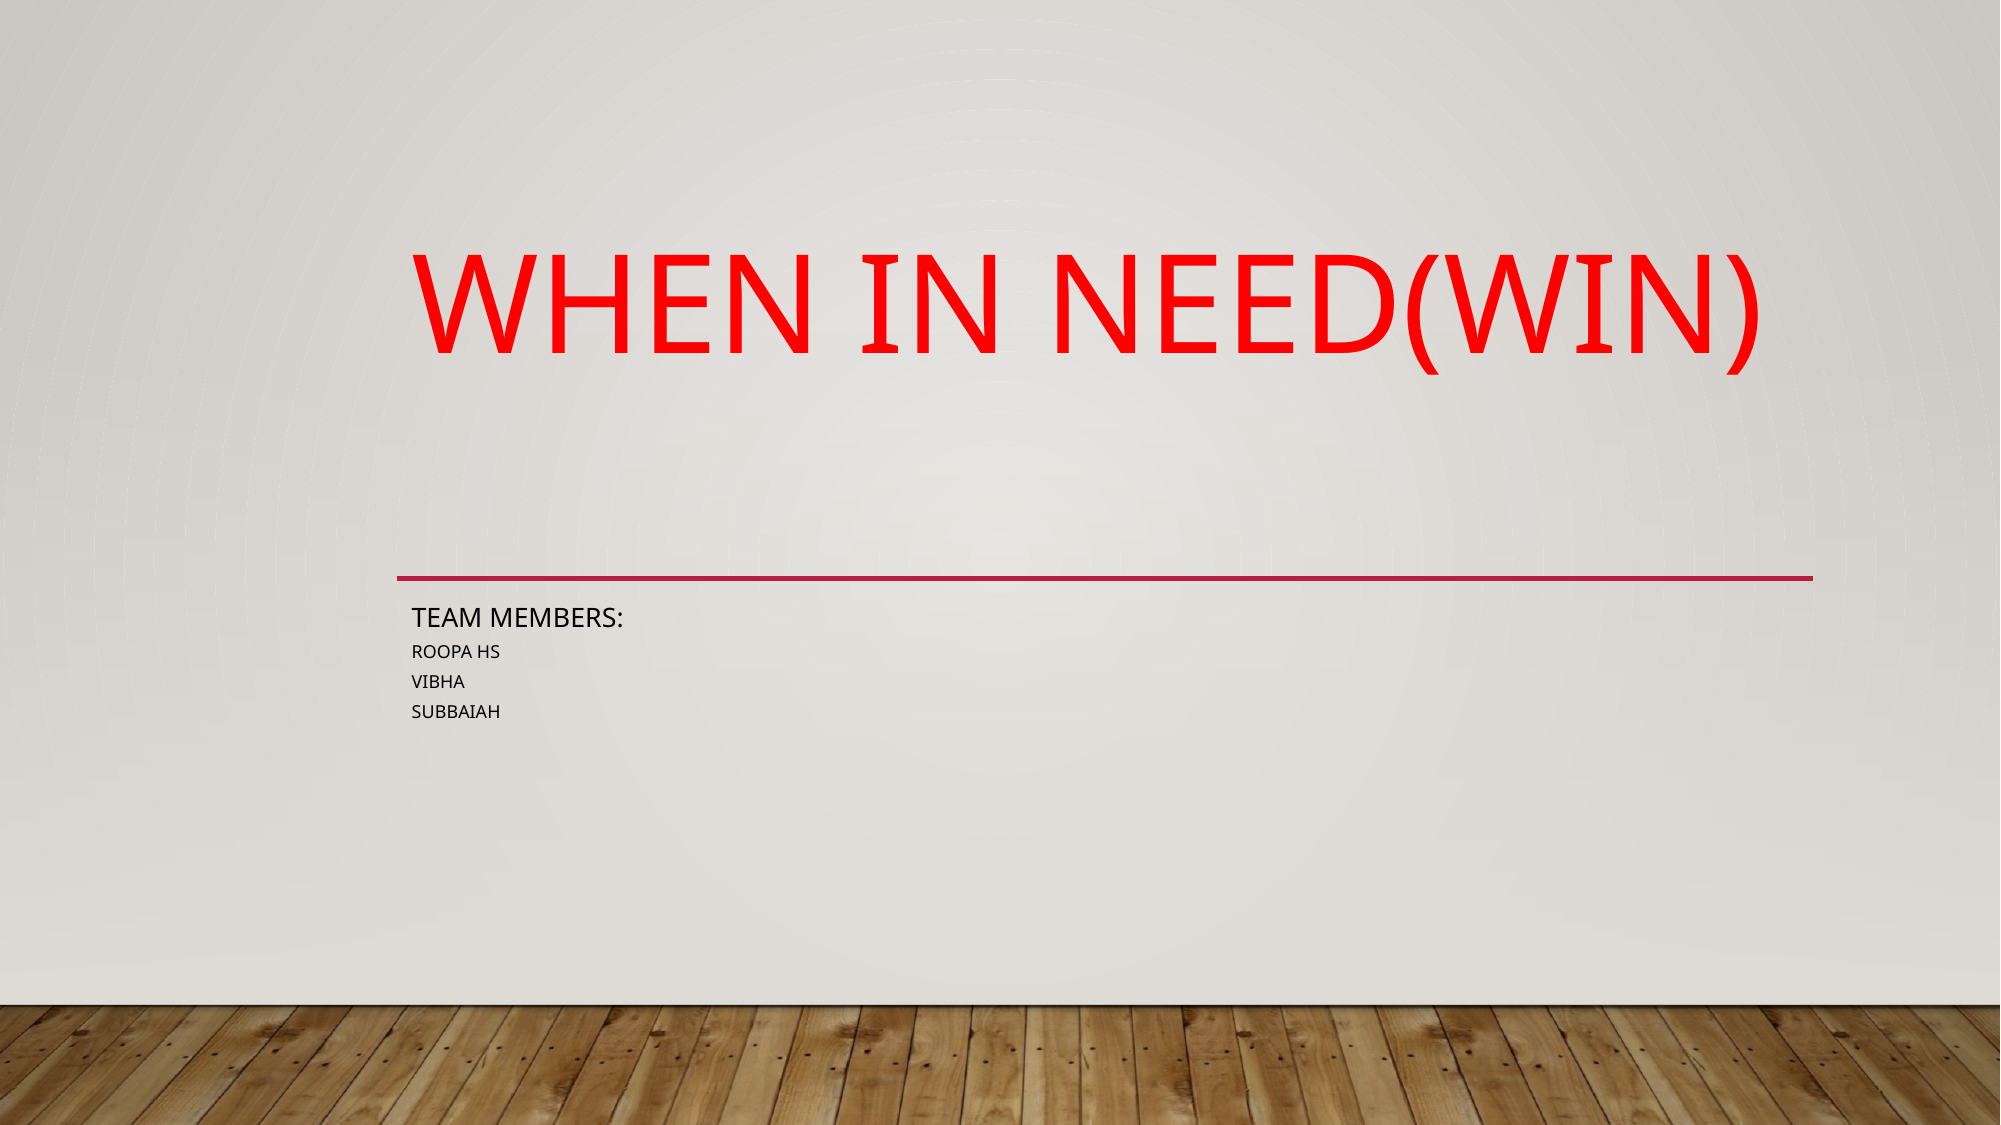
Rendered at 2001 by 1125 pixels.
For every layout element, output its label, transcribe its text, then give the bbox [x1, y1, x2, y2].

picture [0, 1005, 2000, 1125]
subtitle Team members: Roopa Hs VIBHa SUbBAIAH [396, 579, 1814, 740]
title When in need(WIN) [396, 131, 1814, 549]
